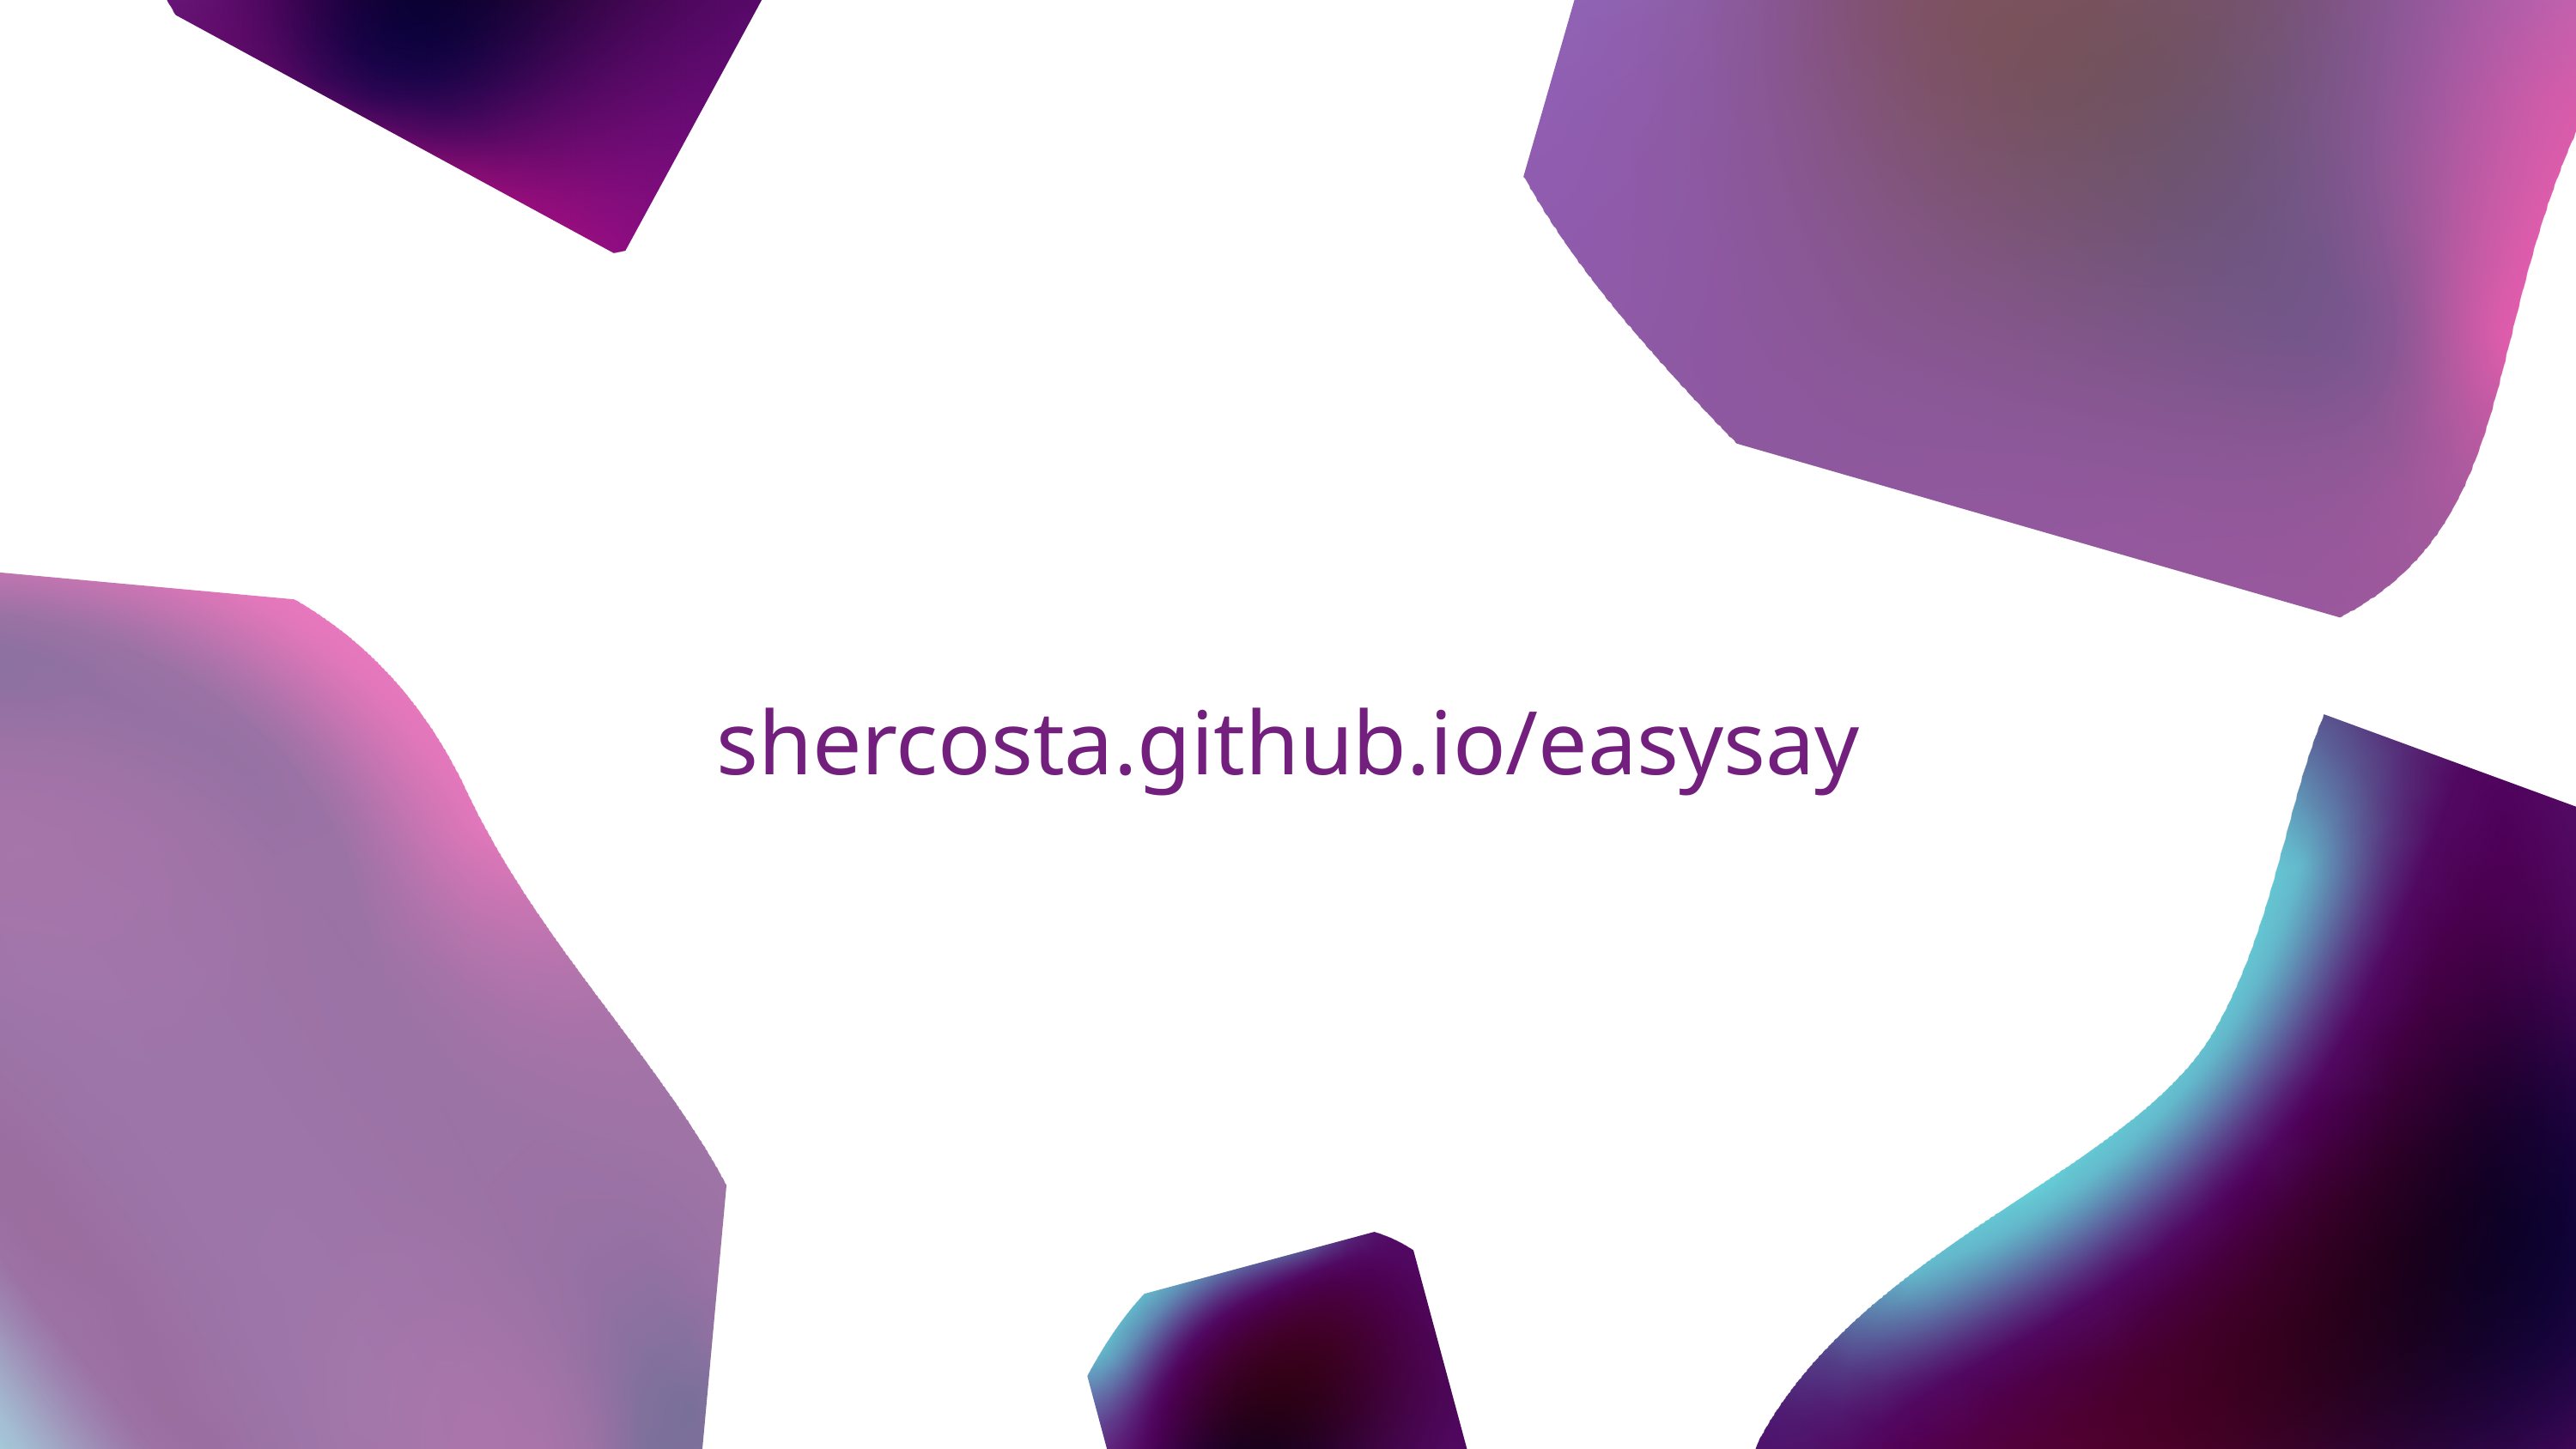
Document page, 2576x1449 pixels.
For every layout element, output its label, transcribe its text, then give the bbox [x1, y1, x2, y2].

text_box shercosta.github.io/easysay [519, 688, 2057, 793]
text_box [1468, 0, 2576, 672]
text_box [1070, 1223, 1467, 1449]
text_box [1755, 617, 2576, 1449]
text_box [0, 572, 776, 1449]
text_box [148, 0, 762, 258]
